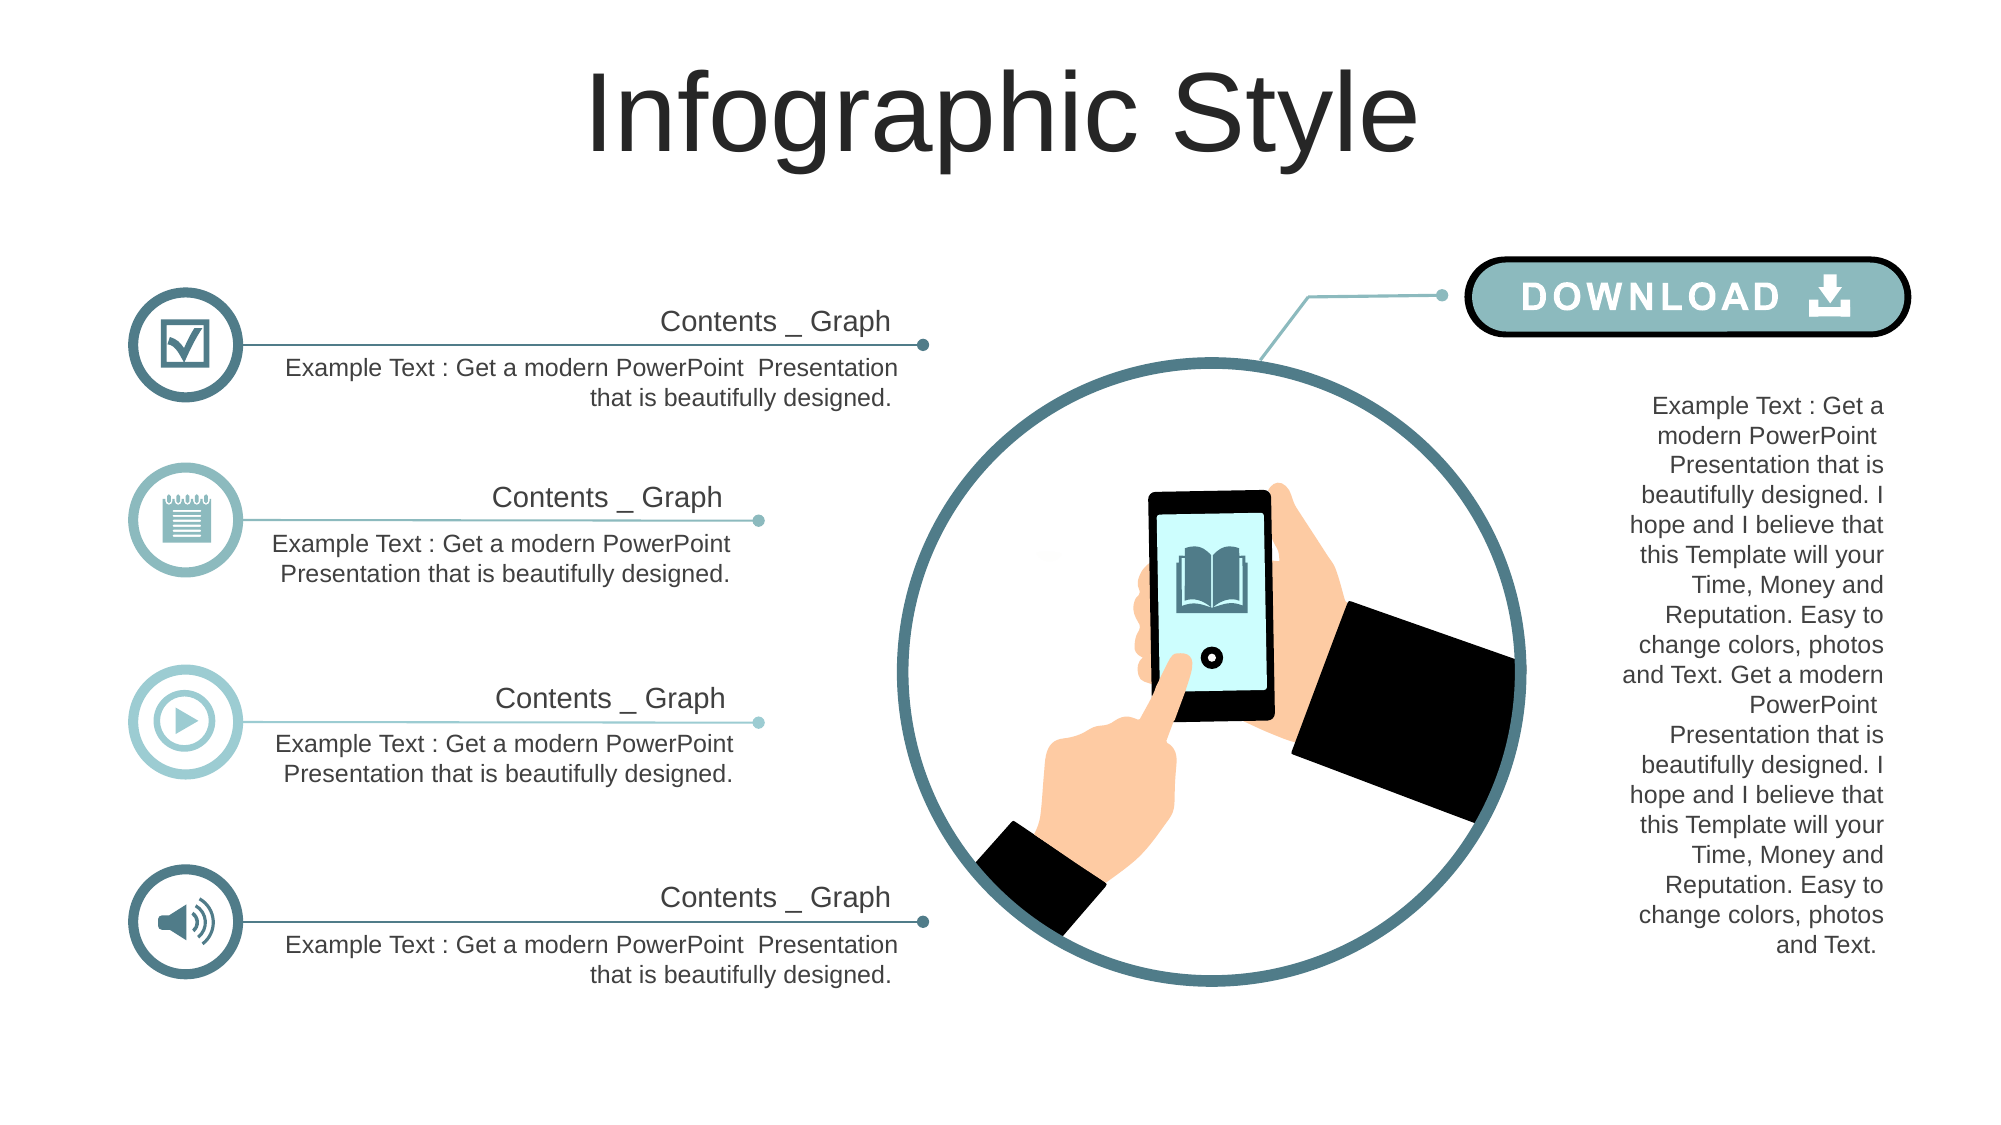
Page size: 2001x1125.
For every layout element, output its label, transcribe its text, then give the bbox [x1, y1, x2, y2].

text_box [1260, 295, 1443, 361]
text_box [128, 664, 759, 797]
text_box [896, 357, 1527, 987]
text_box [128, 462, 759, 597]
list Infographic Style [53, 55, 1952, 175]
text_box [128, 287, 923, 420]
text_box Example Text : Get a modern PowerPoint Presentation that is beautifully designed. I hope and I believe that this Template will your Time, Money and Reputation. Easy to change colors, photos and Text. Get a modern PowerPoint Presentation that is beautifully designed. I hope and I believe that this Template will your Time, Money and Reputation. Easy to change colors, photos and Text. [1591, 381, 1900, 966]
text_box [128, 864, 923, 997]
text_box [1464, 256, 1912, 338]
